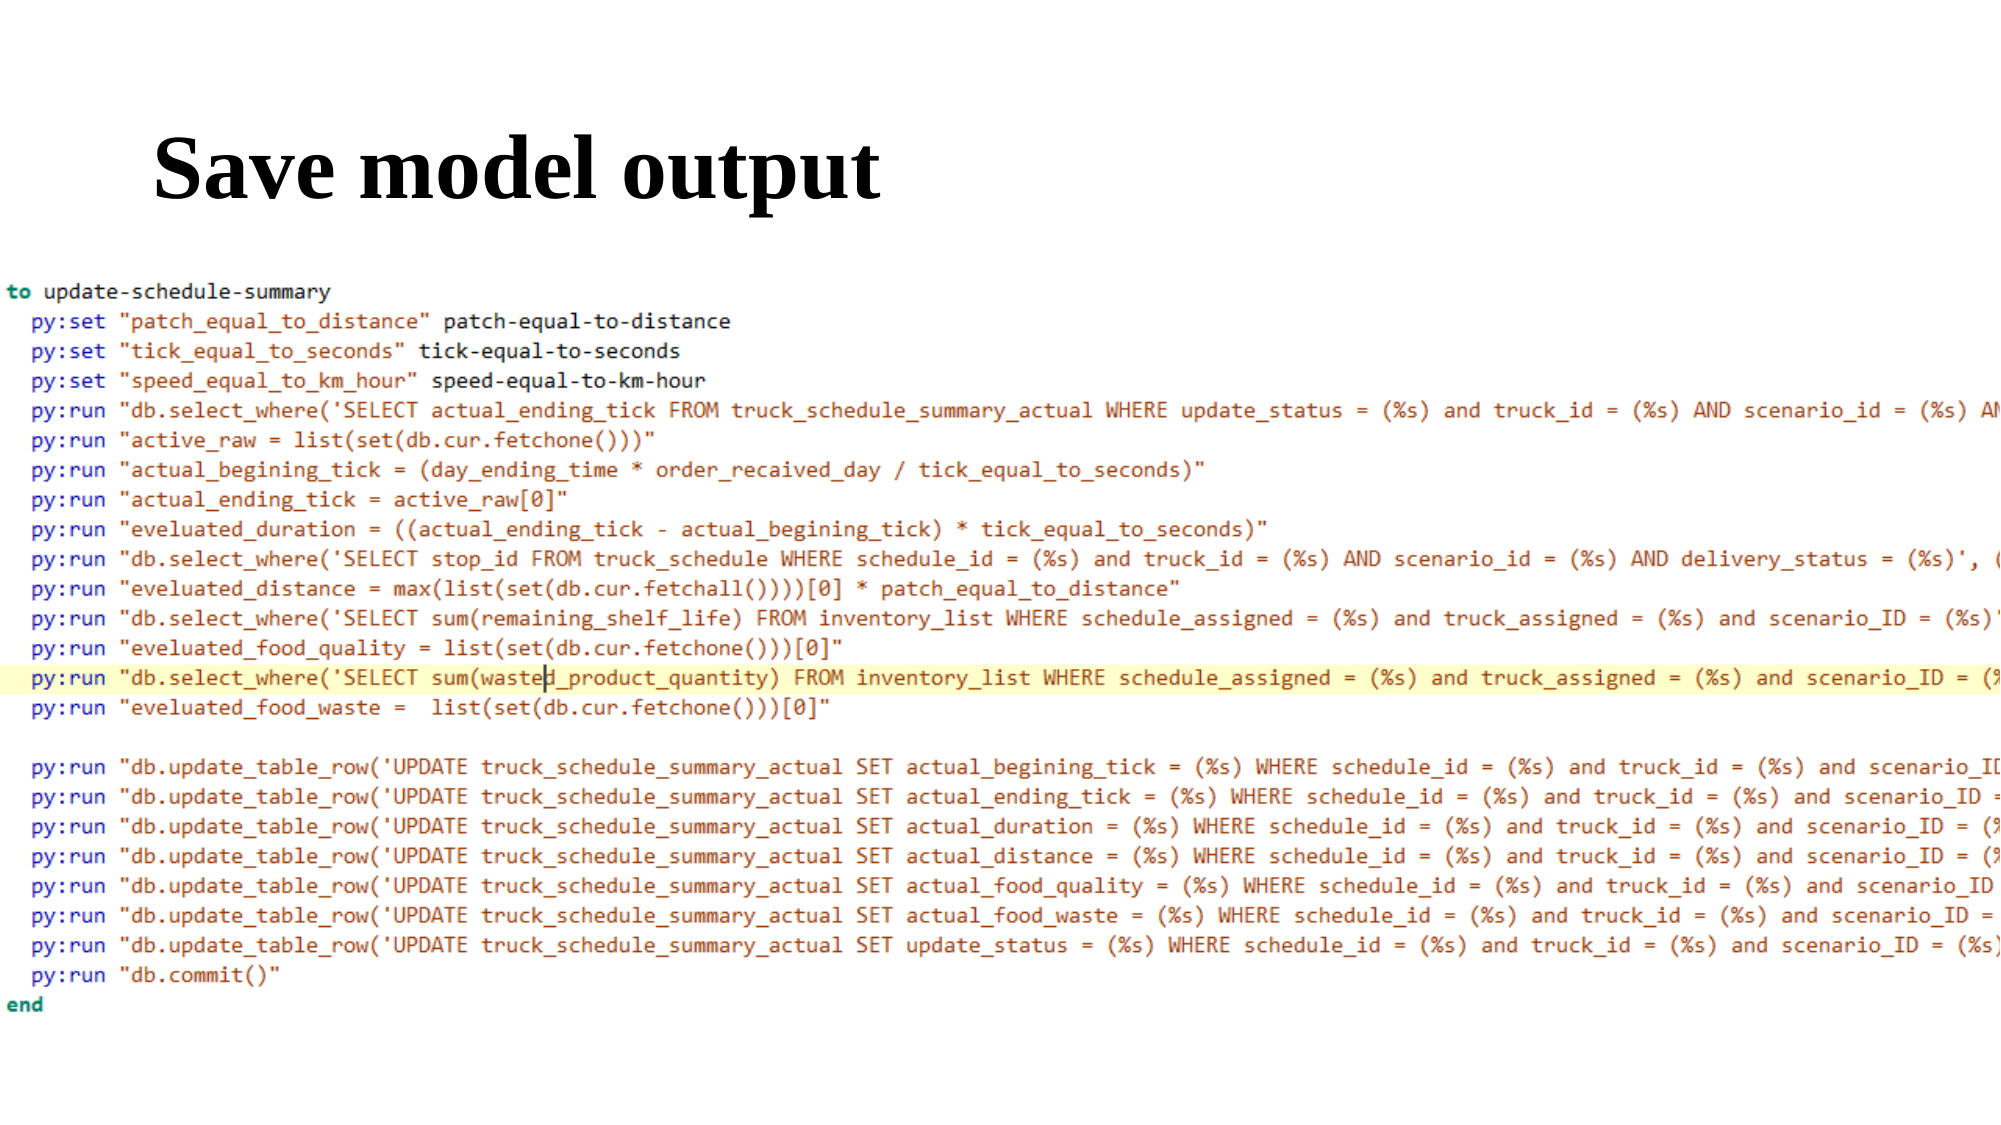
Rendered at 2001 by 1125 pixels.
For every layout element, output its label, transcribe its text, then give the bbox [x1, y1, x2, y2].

title Save model output [137, 59, 1863, 277]
picture [0, 277, 2000, 1023]
